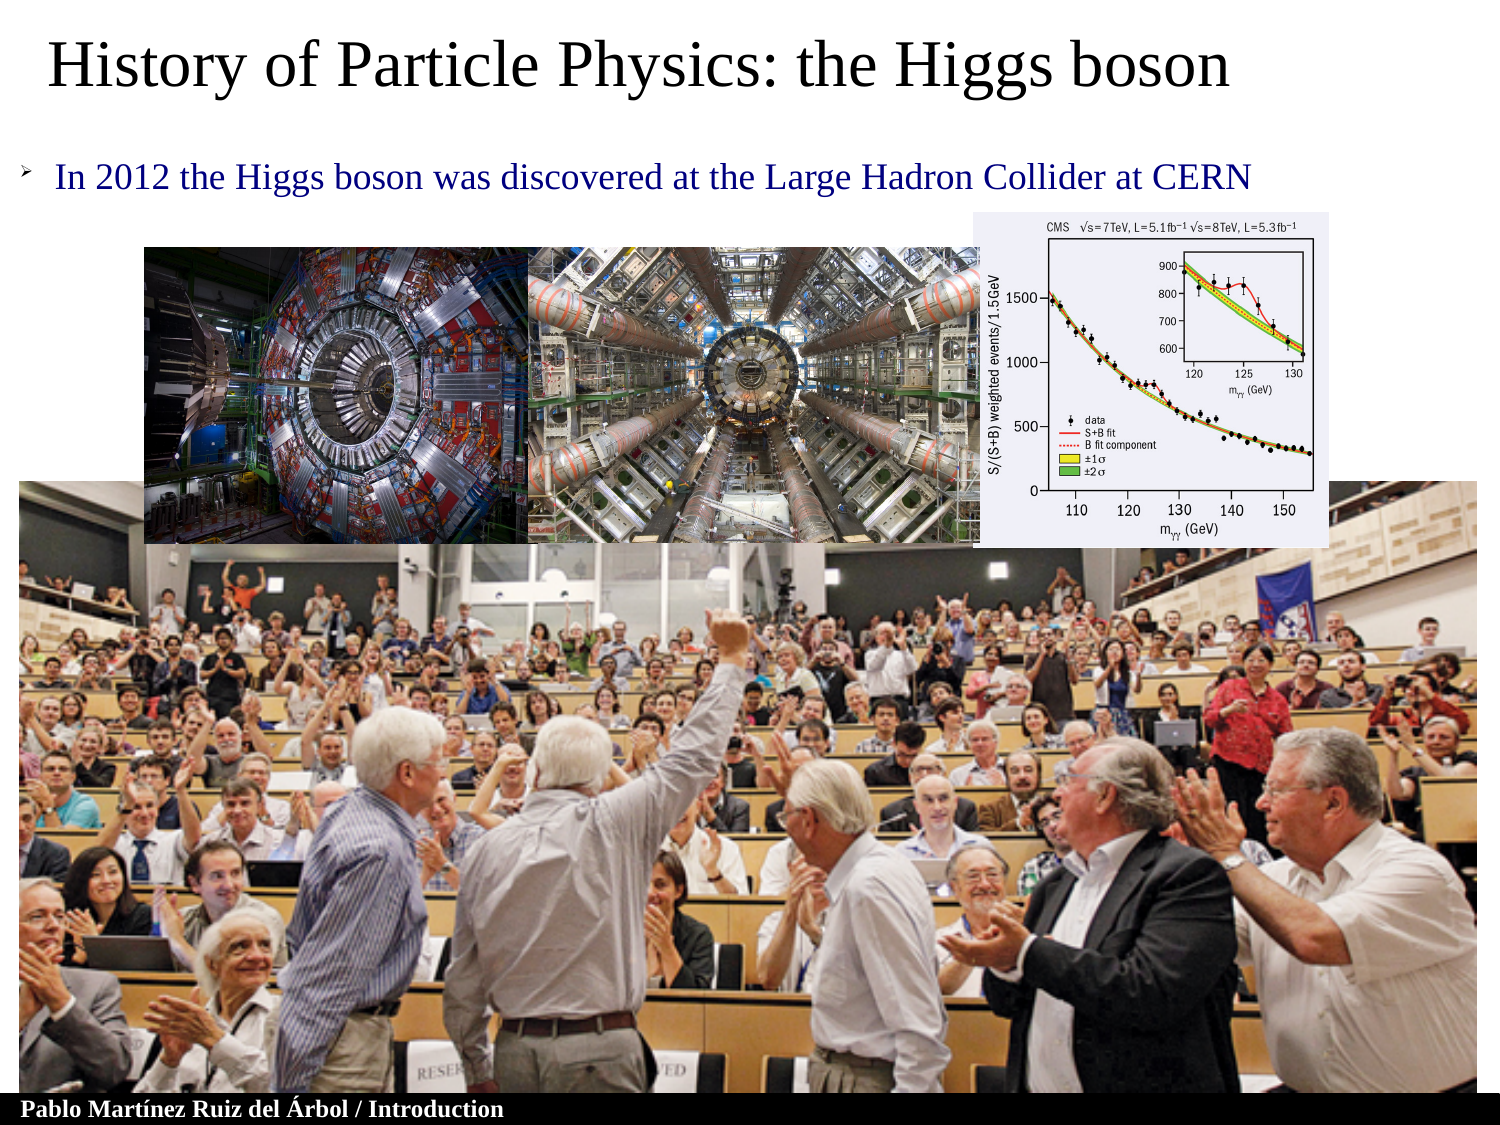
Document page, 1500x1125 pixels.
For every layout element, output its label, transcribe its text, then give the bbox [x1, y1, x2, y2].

text_box In 2012 the Higgs boson was discovered at the Large Hadron Collider at CERN [0, 117, 1500, 260]
picture [19, 212, 1477, 1093]
text_box History of Particle Physics: the Higgs boson [16, 12, 1264, 117]
